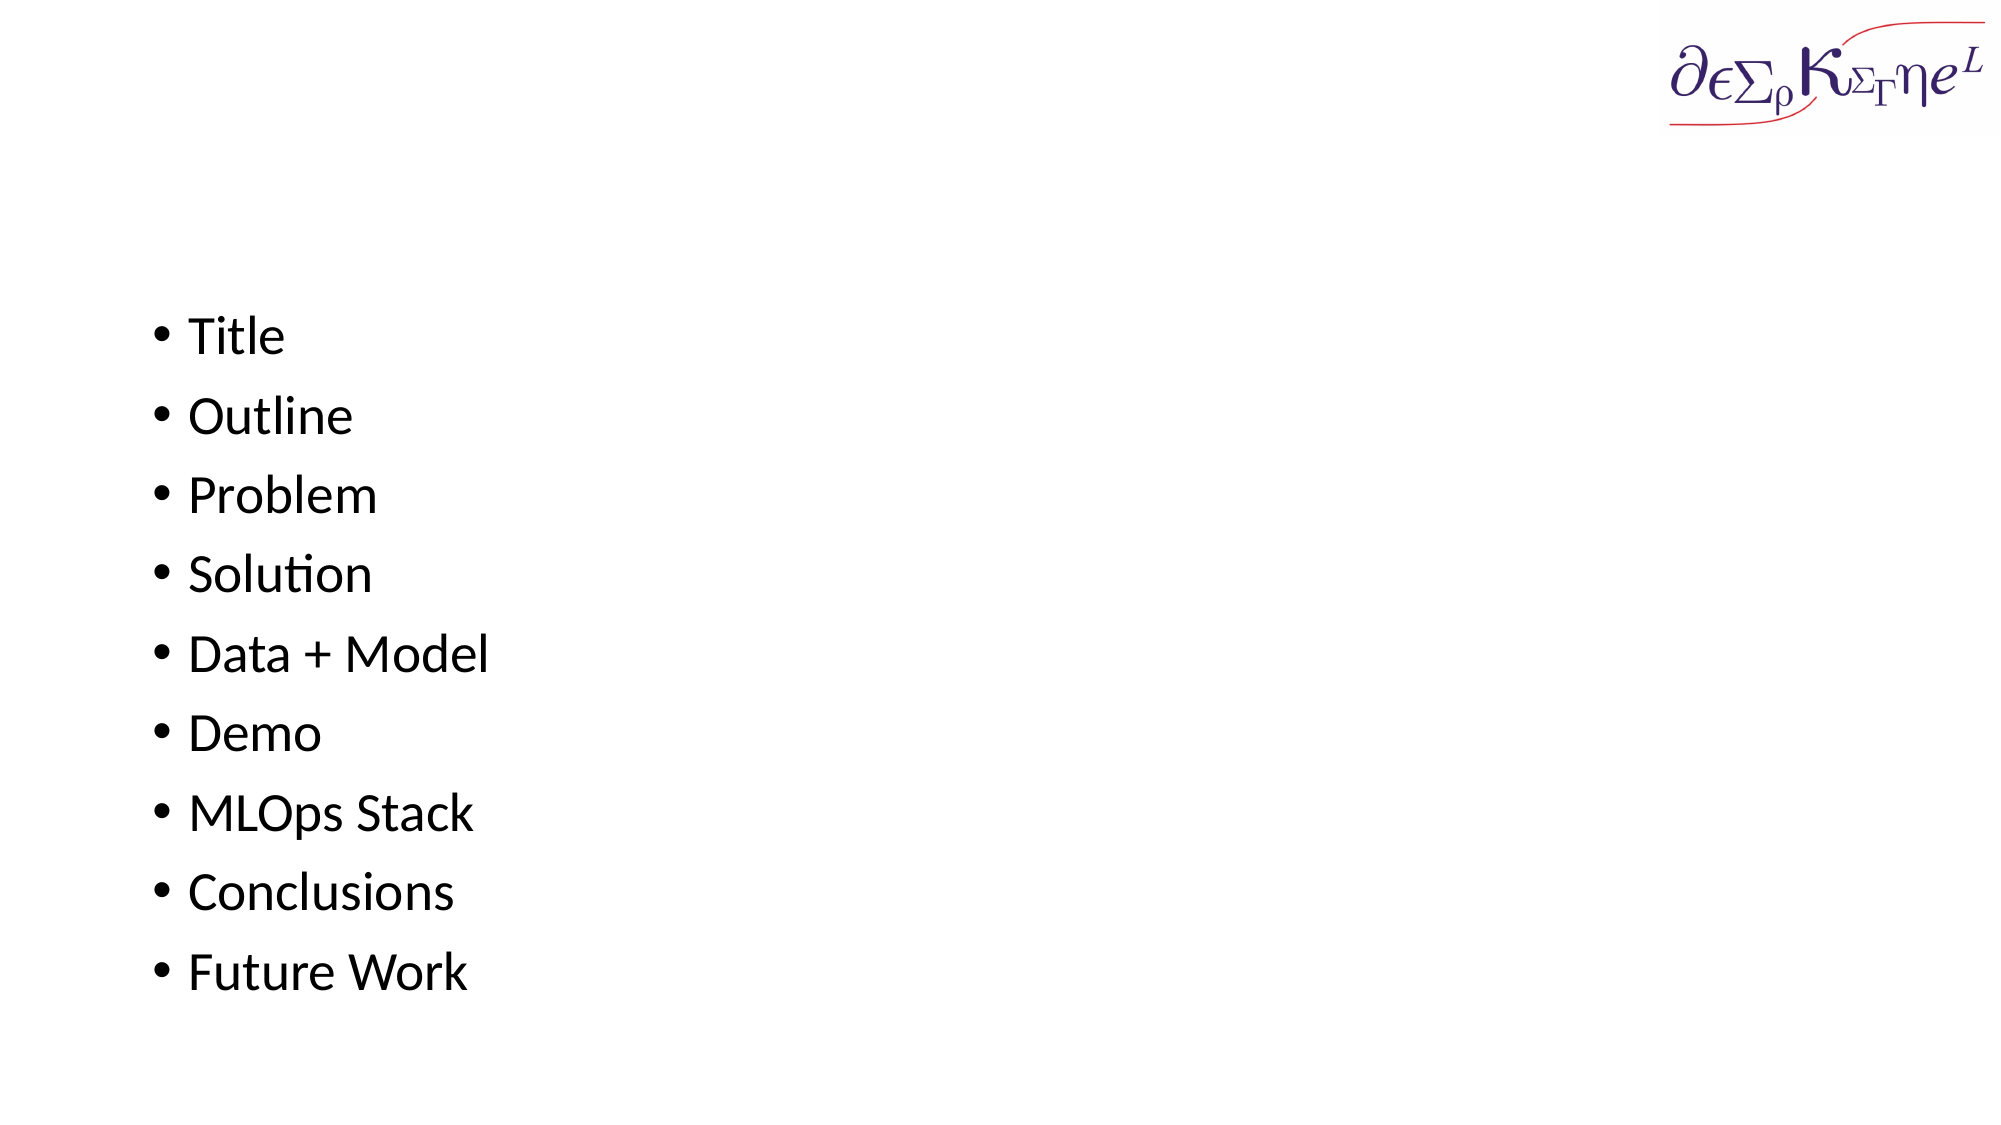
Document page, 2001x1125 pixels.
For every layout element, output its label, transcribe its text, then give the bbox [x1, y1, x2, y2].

list Title Outline Problem Solution Data + Model Demo MLOps Stack Conclusions Future Work [137, 299, 1863, 1014]
picture [1660, 0, 2000, 136]
